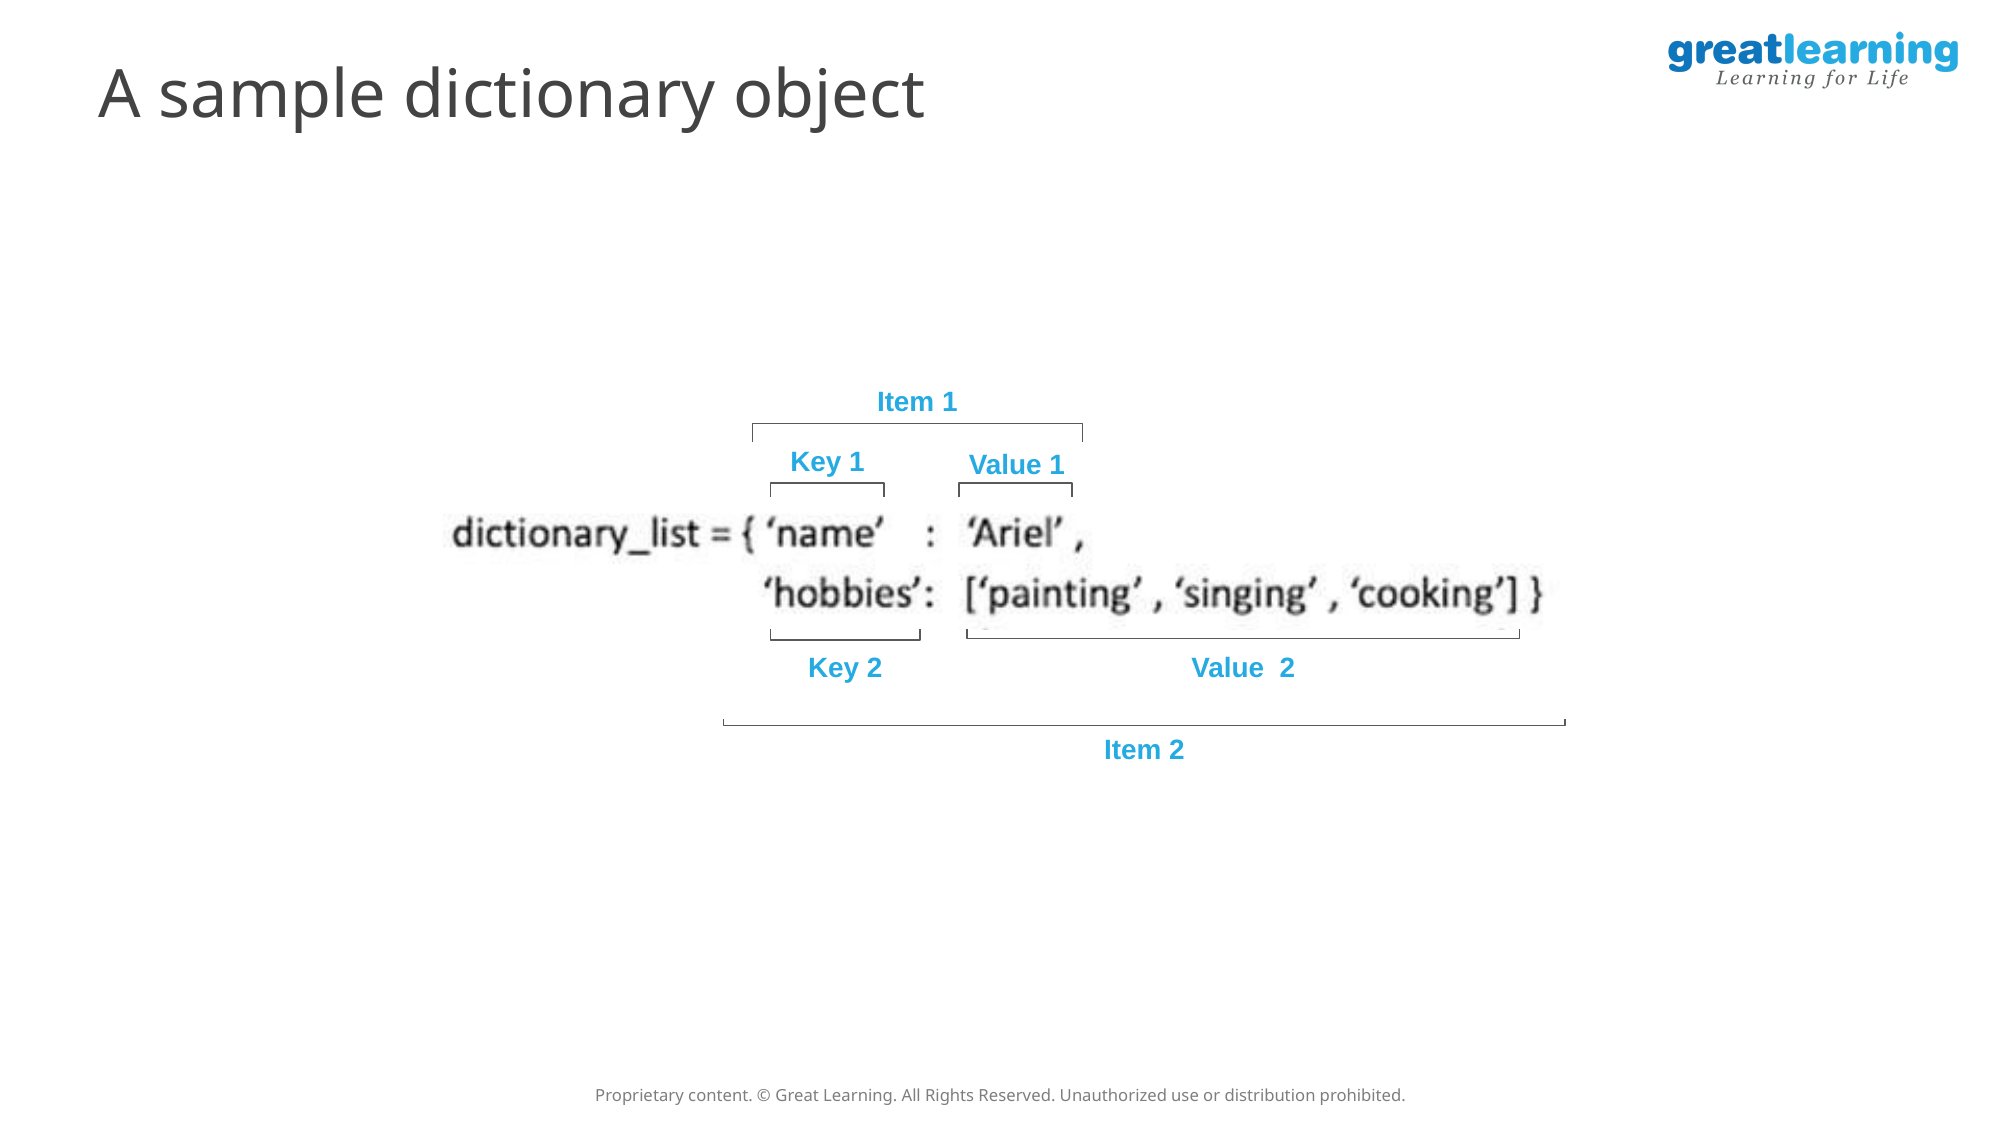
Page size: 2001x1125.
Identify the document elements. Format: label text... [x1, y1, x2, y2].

text_box A sample dictionary object [78, 30, 1713, 147]
text_box [770, 488, 885, 495]
text_box Key 2 [774, 638, 916, 693]
text_box Key 1 [761, 442, 894, 488]
text_box Value 1 [946, 426, 1088, 491]
text_box [752, 423, 1083, 442]
text_box Value 2 [967, 638, 1520, 693]
text_box [958, 483, 1073, 495]
text_box [1216, 719, 1566, 726]
text_box [723, 719, 1073, 726]
picture [442, 496, 1589, 630]
picture [1713, 31, 1958, 89]
text_box Item 2 [1073, 711, 1216, 776]
text_box Item 1 [846, 363, 988, 427]
